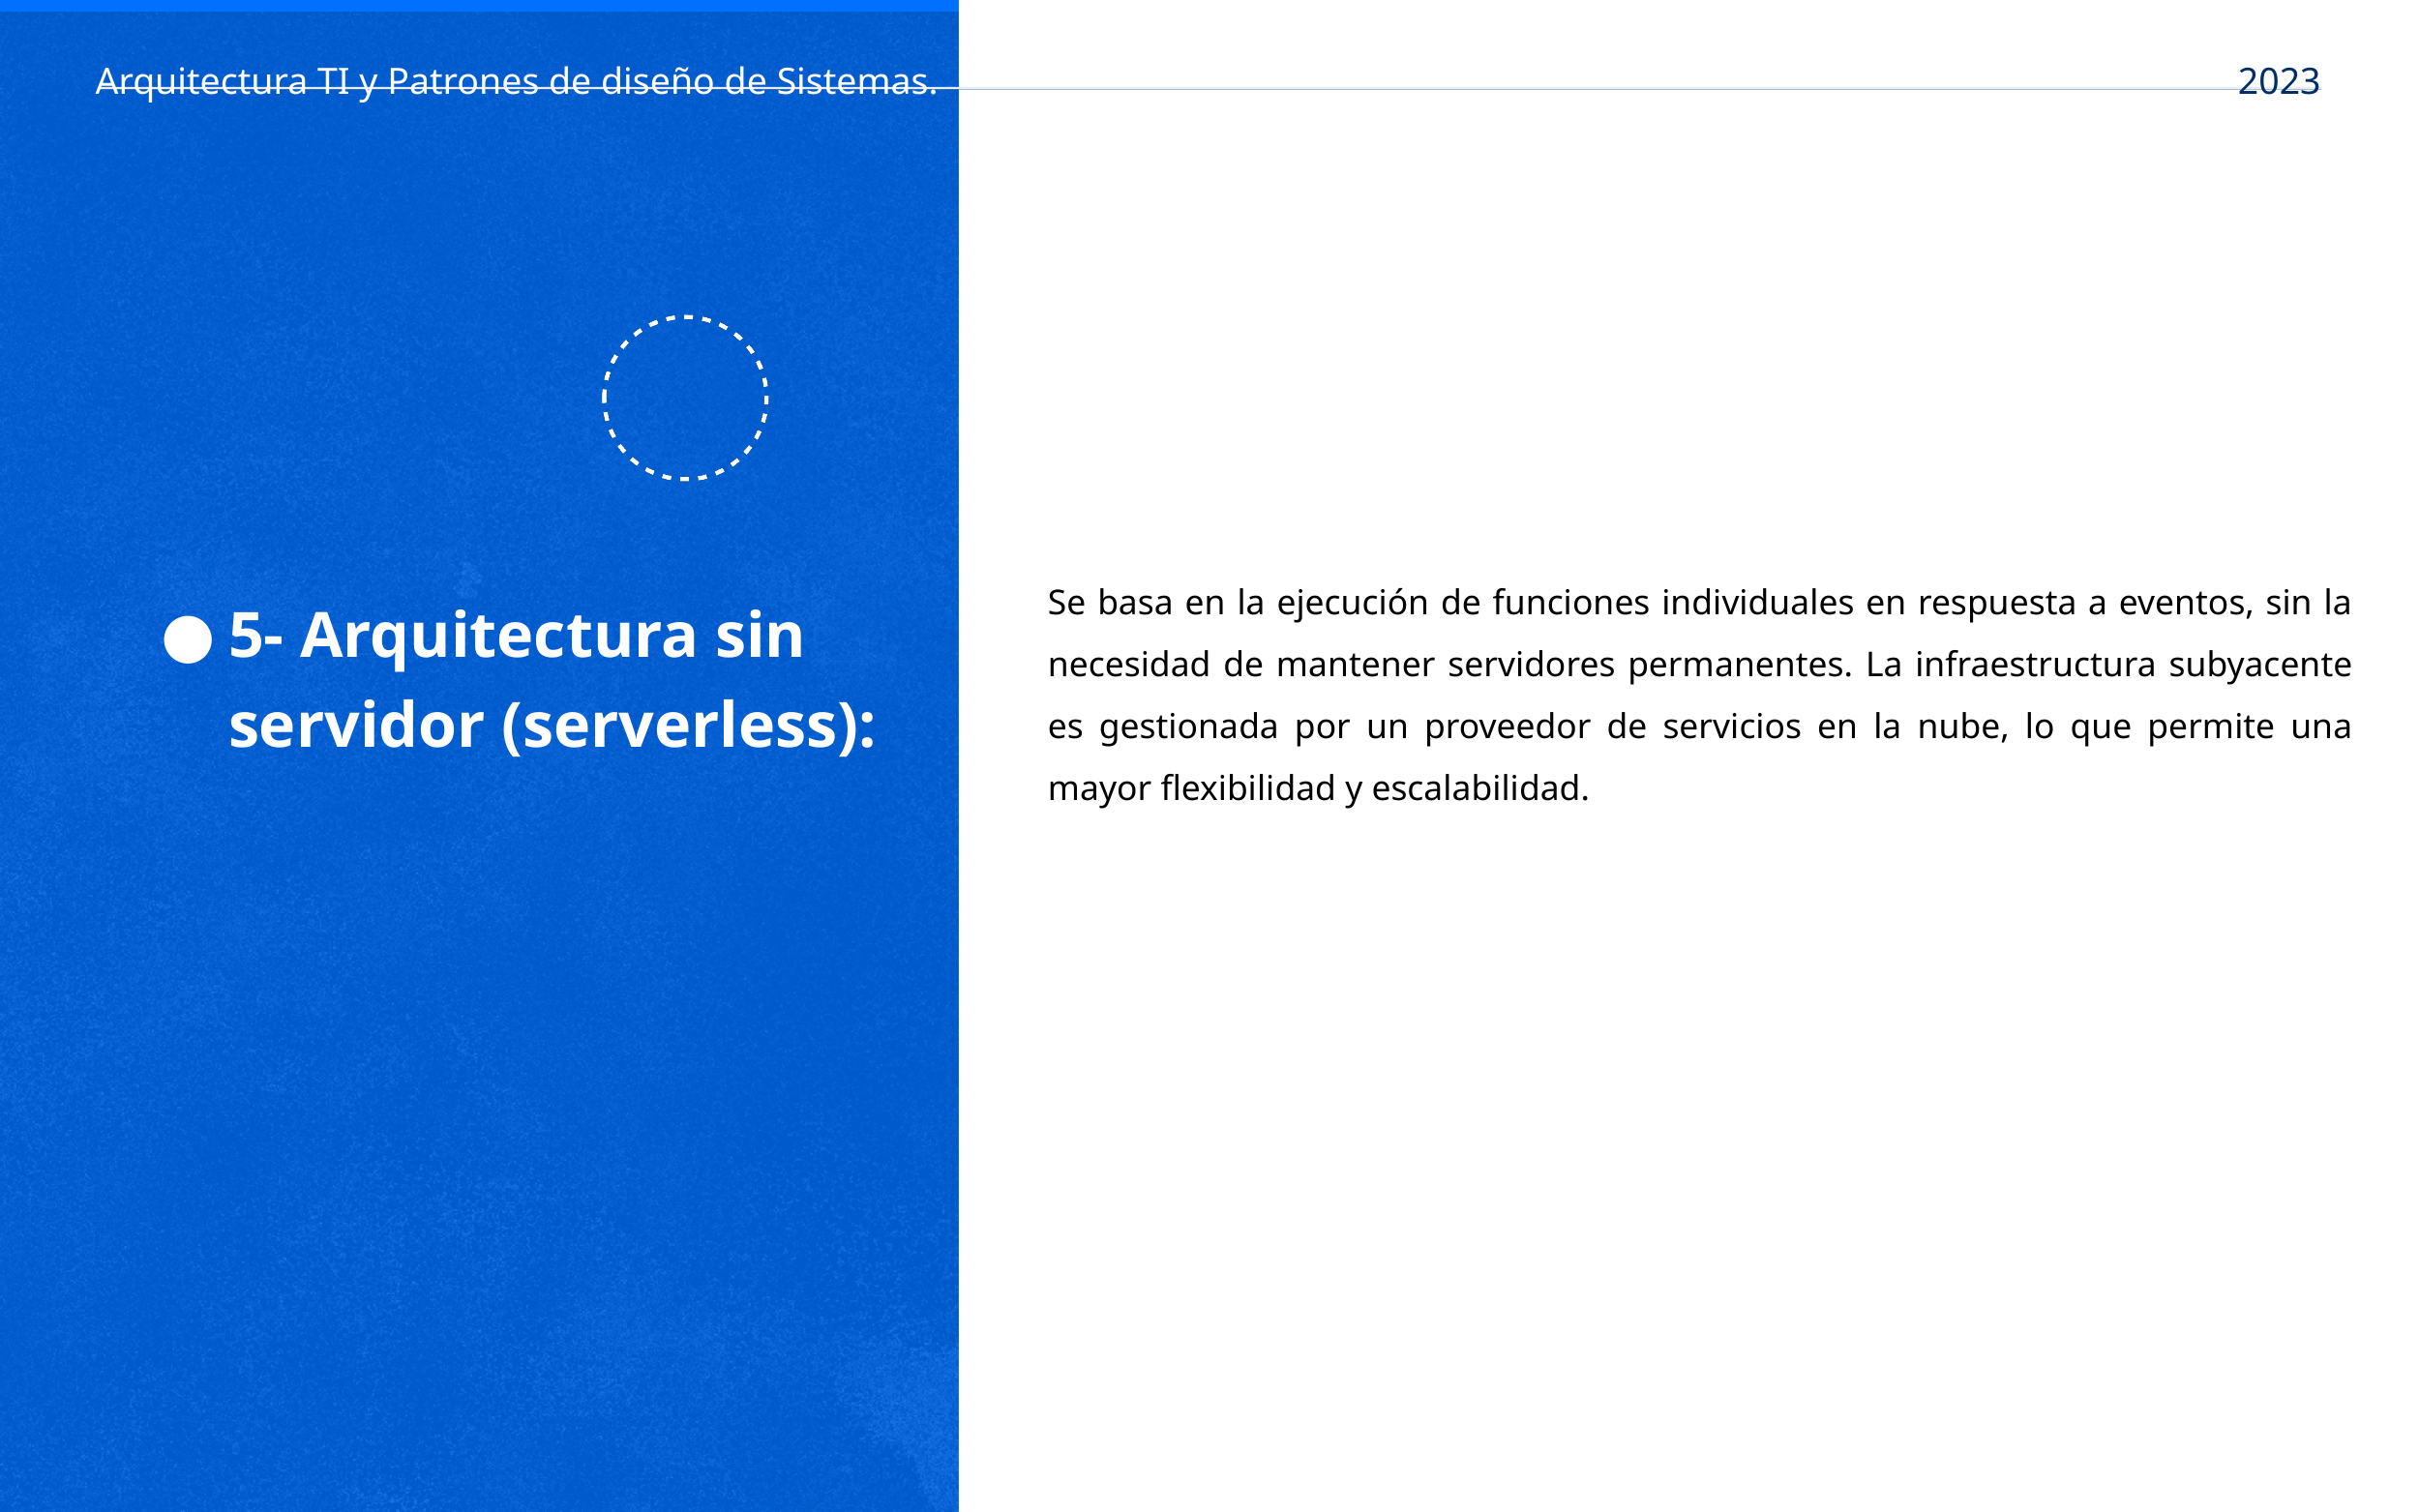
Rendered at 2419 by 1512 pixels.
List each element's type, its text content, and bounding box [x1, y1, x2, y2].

text_box Se basa en la ejecución de funciones individuales en respuesta a eventos, sin la necesidad de mantener servidores permanentes. La infraestructura subyacente es gestionada por un proveedor de servicios en la nube, lo que permite una mayor flexibilidad y escalabilidad. [1047, 560, 2354, 833]
text_box 2023 [2051, 36, 2321, 86]
picture [0, 0, 2322, 1512]
